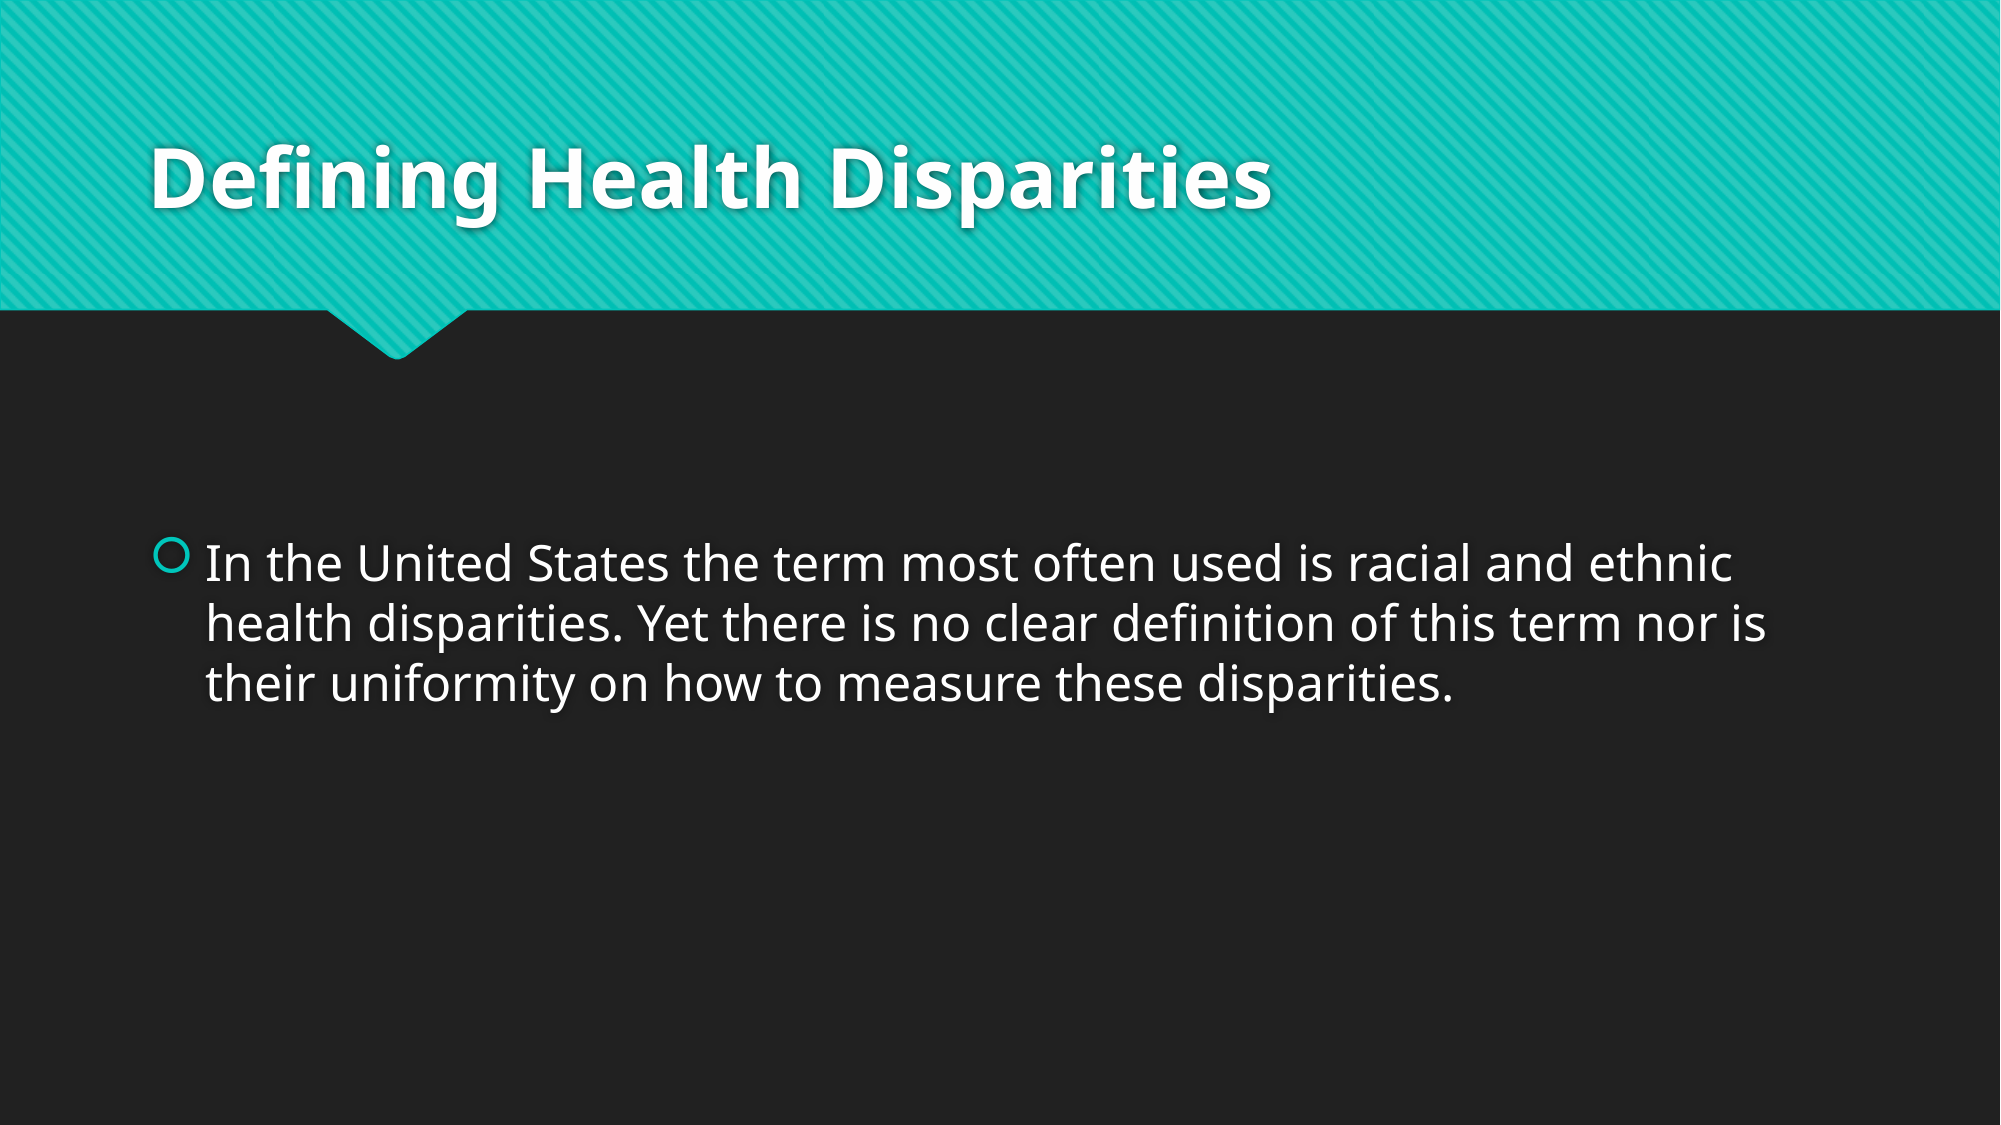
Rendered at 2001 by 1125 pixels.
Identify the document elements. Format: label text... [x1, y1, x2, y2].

list In the United States the term most often used is racial and ethnic health disparities. Yet there is no clear definition of this term nor is their uniformity on how to measure these disparities. [134, 364, 1866, 962]
title Defining Health Disparities [132, 73, 1868, 233]
